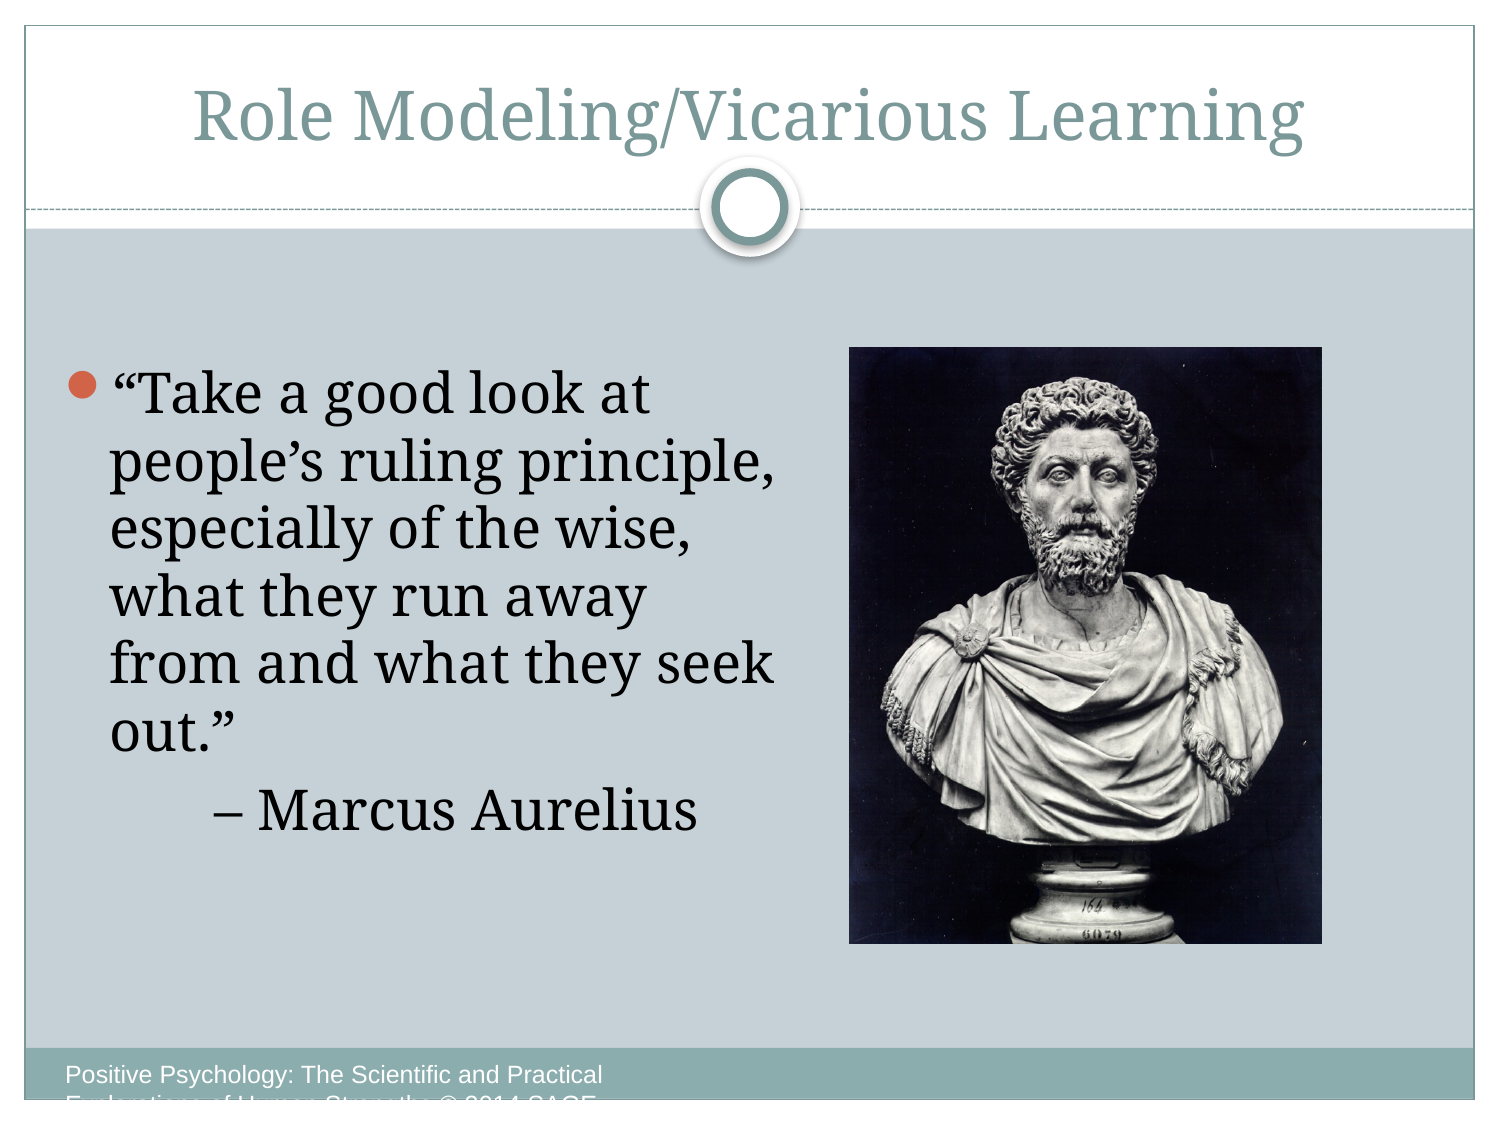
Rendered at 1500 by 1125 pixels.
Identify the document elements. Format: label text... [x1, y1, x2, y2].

picture [849, 346, 1322, 944]
list “Take a good look at people’s ruling principle, especially of the wise, what they run away from and what they seek out.” – Marcus Aurelius [49, 350, 800, 1001]
footer Positive Psychology: The Scientific and Practical Explorations of Human Strengths © 2014 SAGE [50, 1051, 638, 1112]
title Role Modeling/Vicarious Learning [49, 37, 1450, 162]
